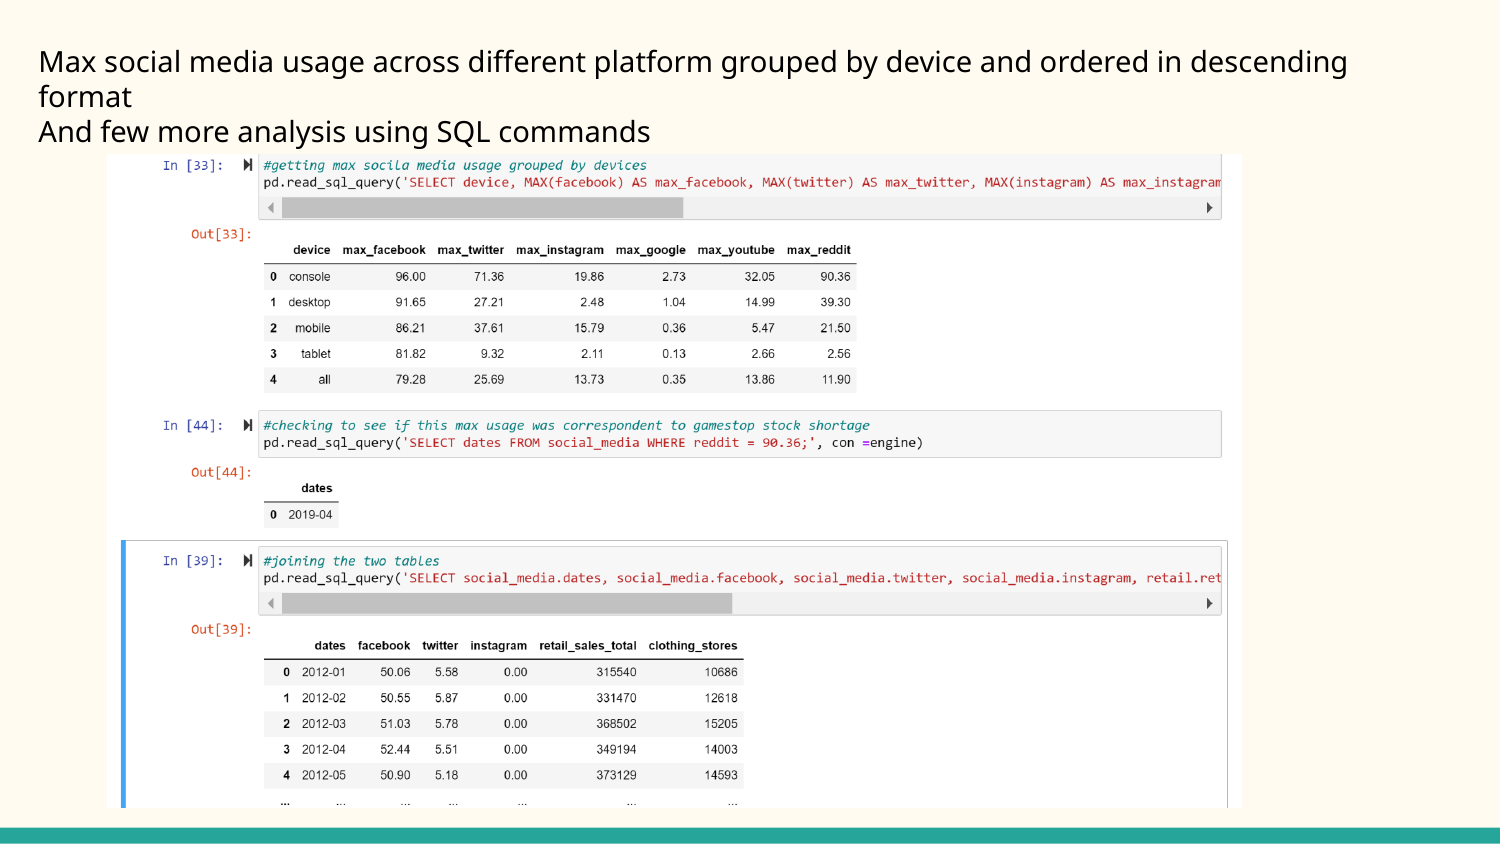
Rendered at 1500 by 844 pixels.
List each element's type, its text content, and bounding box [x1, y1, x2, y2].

text_box Max social media usage across different platform grouped by device and ordered in descending format And few more analysis using SQL commands [23, 28, 1371, 164]
picture [106, 153, 1243, 808]
